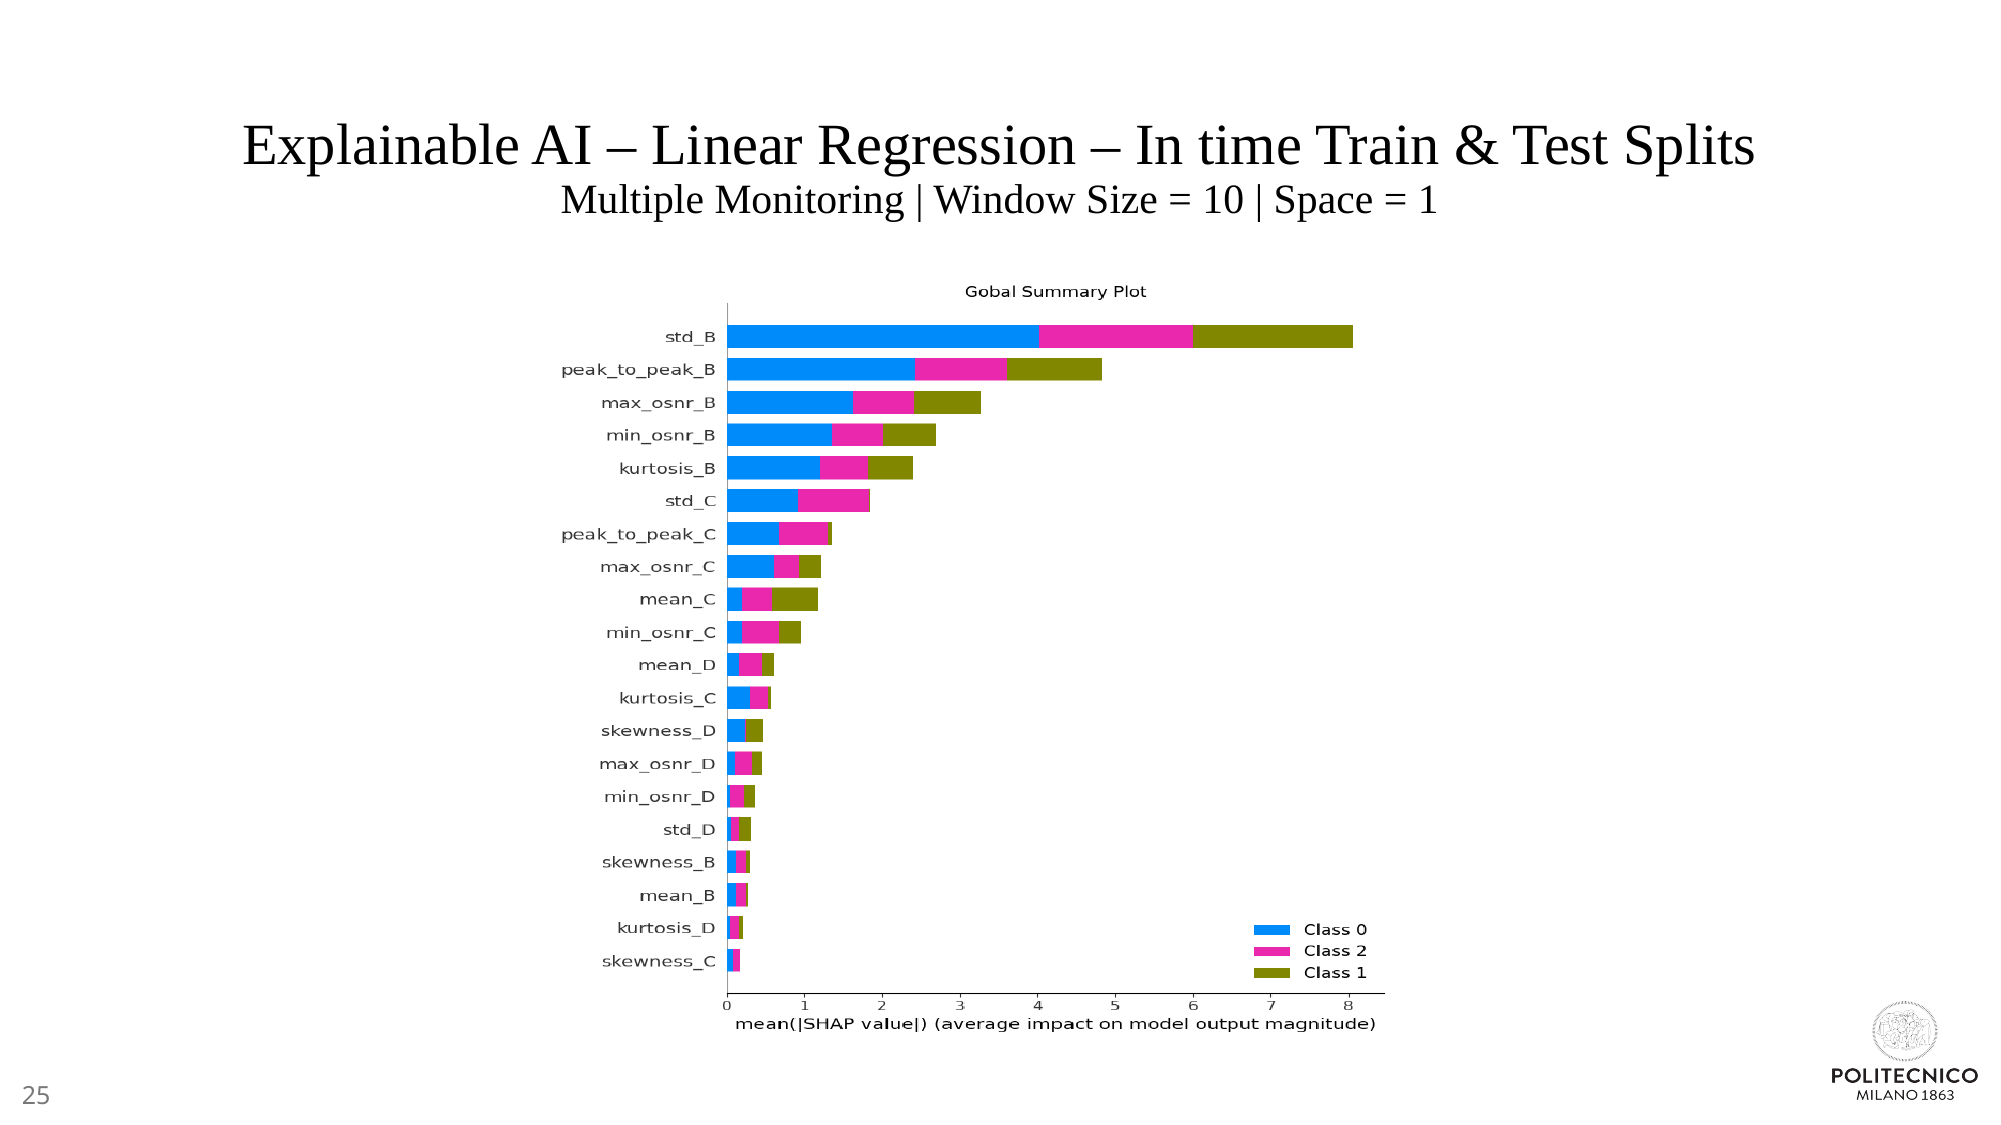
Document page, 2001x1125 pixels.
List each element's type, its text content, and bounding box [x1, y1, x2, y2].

footer 25 [0, 1065, 374, 1125]
picture [1831, 1000, 1979, 1100]
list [549, 276, 1396, 1041]
title Explainable AI – Linear Regression – In time Train & Test Splits Multiple Monitoring | Window Size = 10 | Space = 1 [137, 59, 1863, 278]
